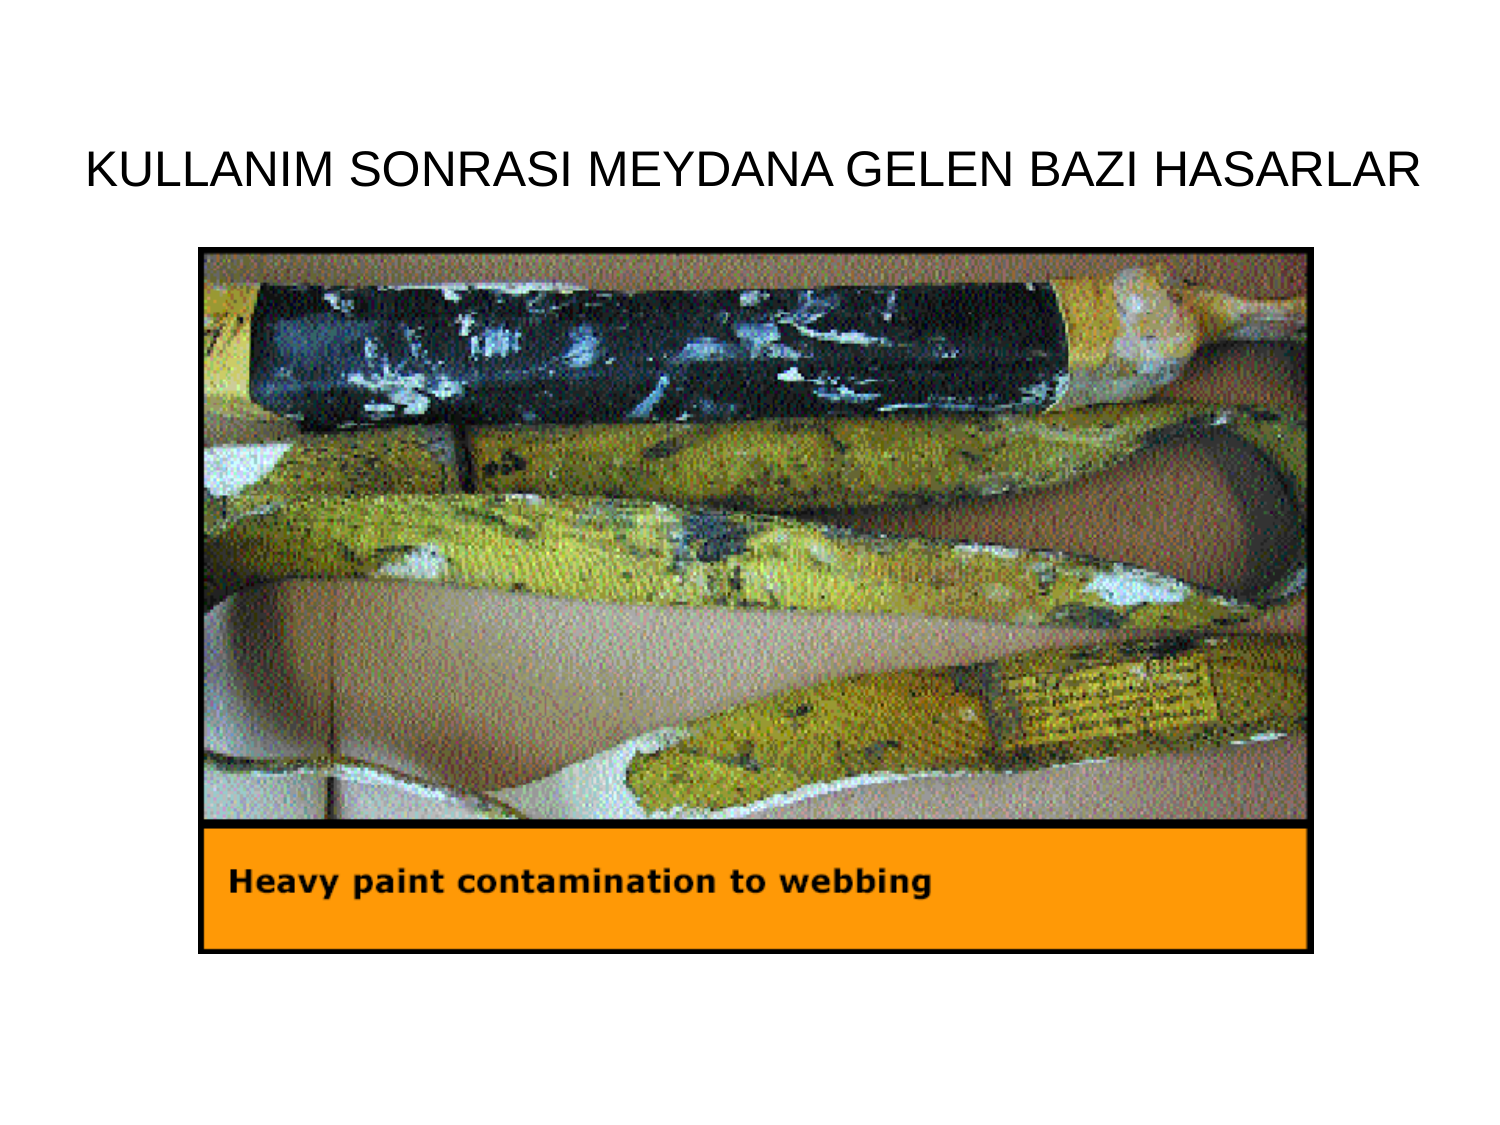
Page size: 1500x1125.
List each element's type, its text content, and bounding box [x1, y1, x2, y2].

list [198, 247, 1314, 954]
text_box KULLANIM SONRASI MEYDANA GELEN BAZI HASARLAR [70, 128, 1442, 204]
